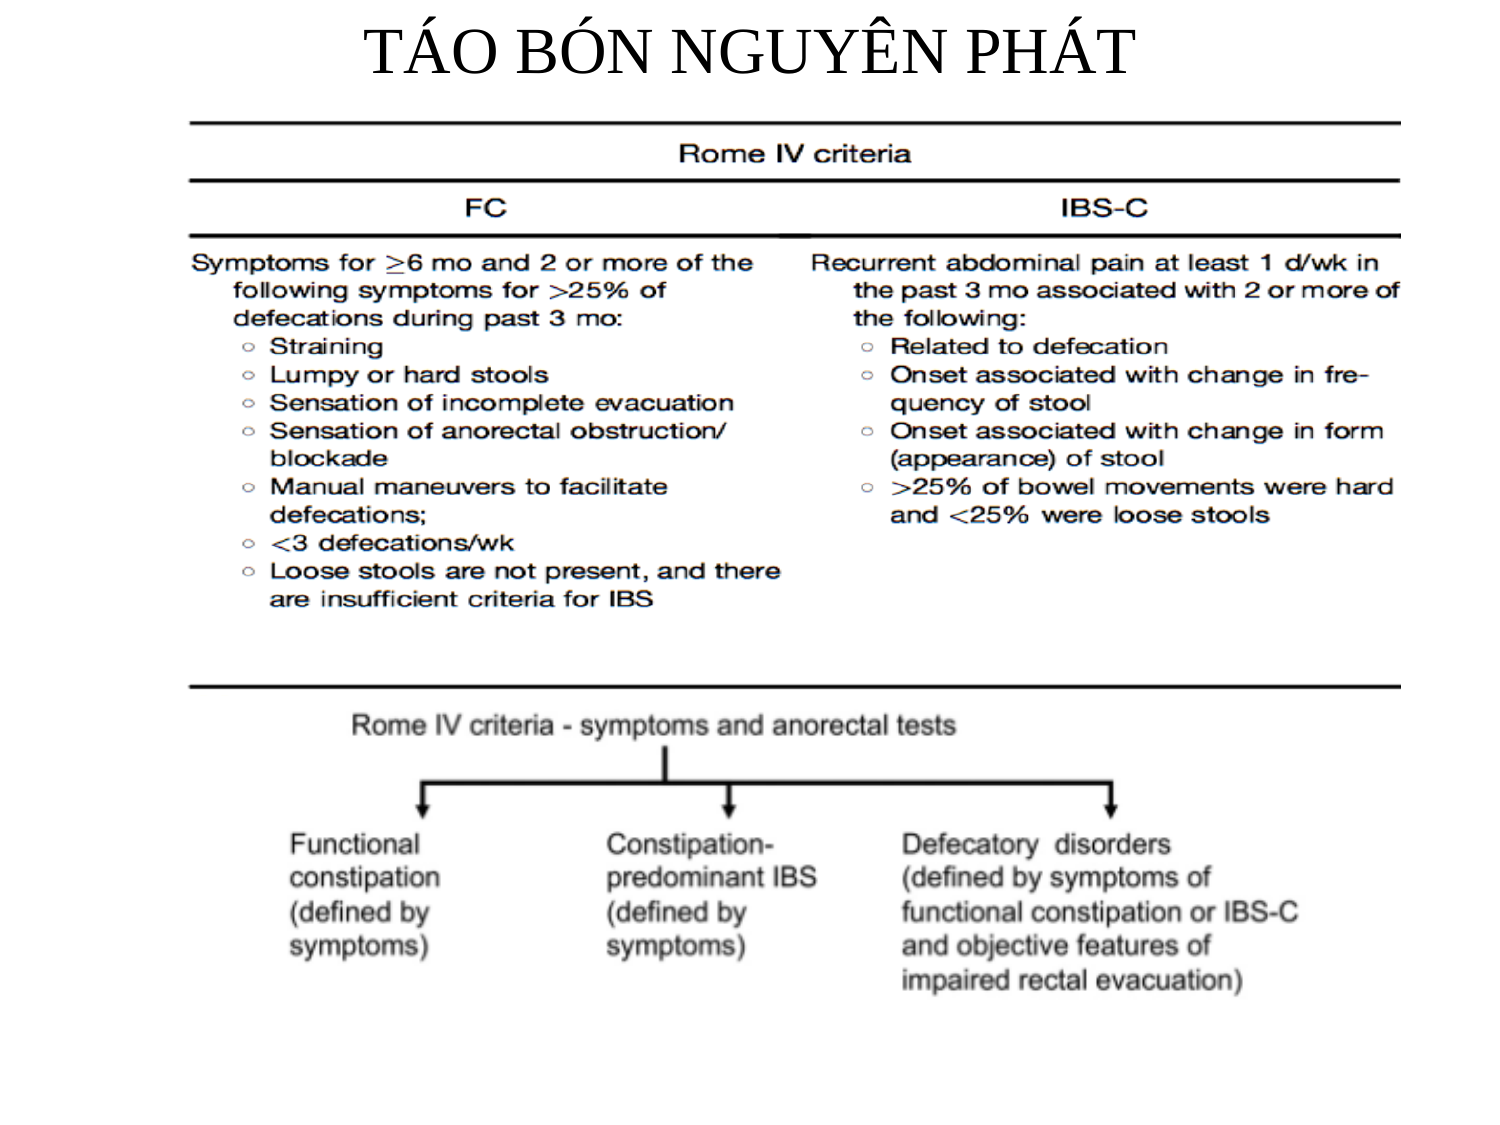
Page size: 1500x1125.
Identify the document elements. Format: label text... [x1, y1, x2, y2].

title TÁO BÓN NGUYÊN PHÁT [1080, 0, 1425, 95]
title TÁO BÓN NGUYÊN PHÁT [75, 0, 496, 95]
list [501, 0, 1077, 691]
picture [179, 120, 1400, 1019]
